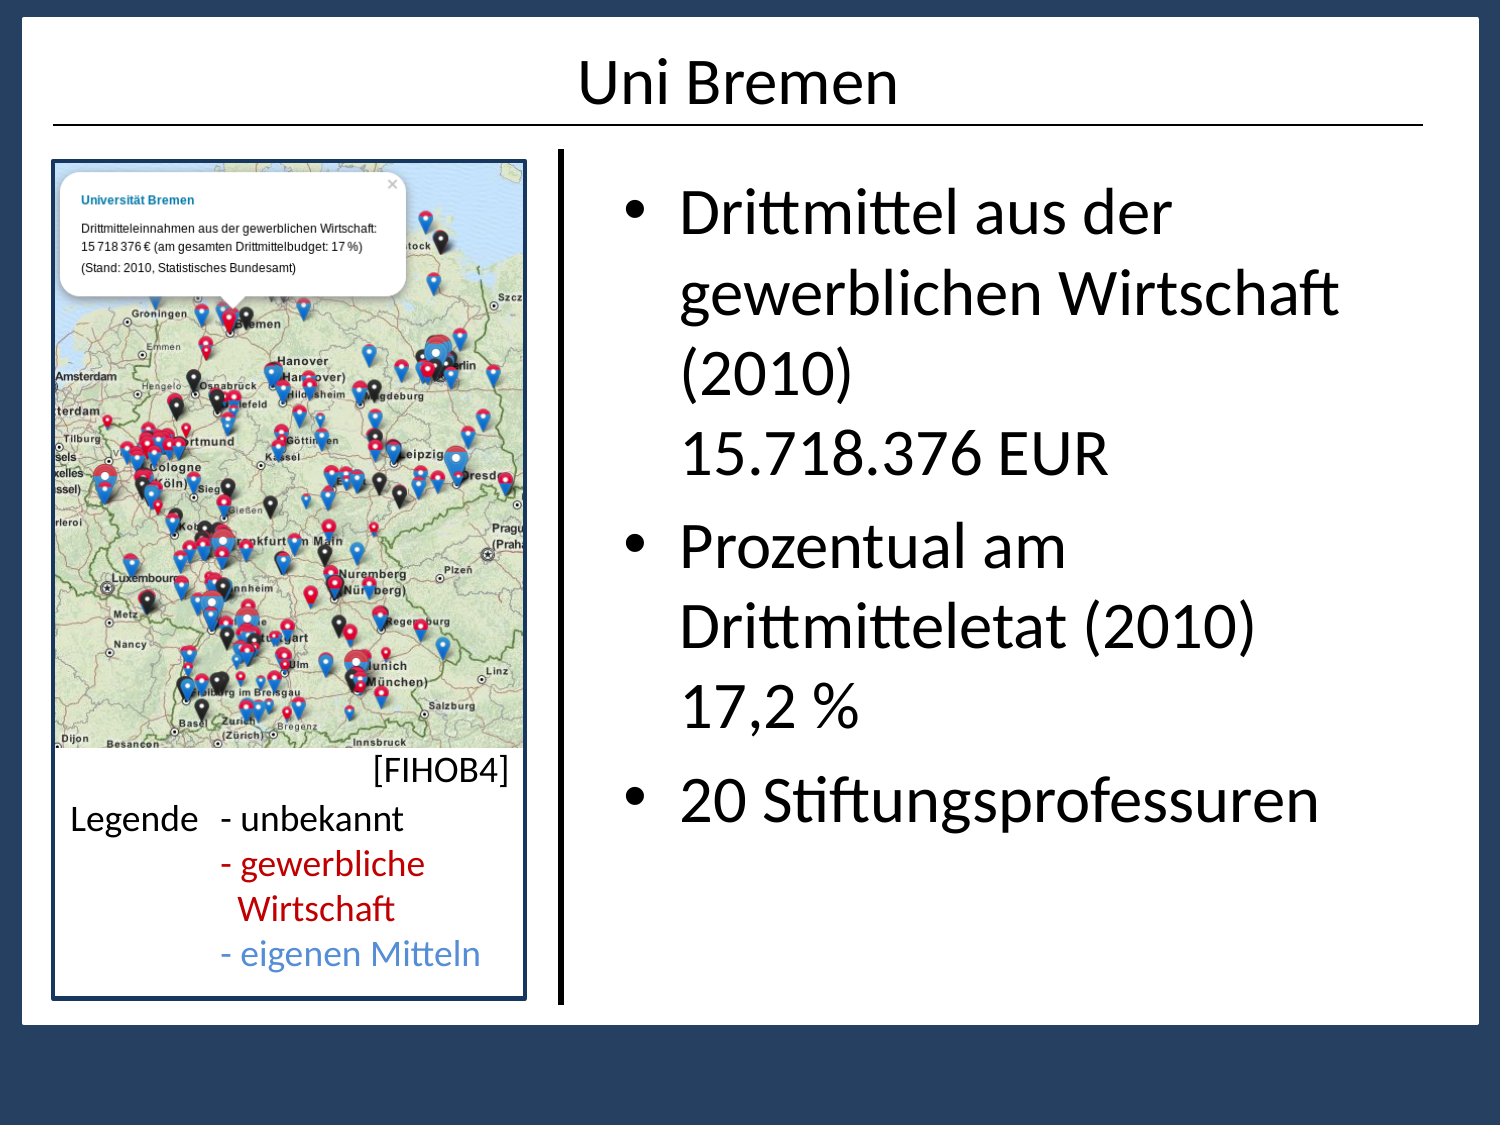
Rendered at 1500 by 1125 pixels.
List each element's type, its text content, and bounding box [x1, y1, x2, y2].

title Uni Bremen [53, 30, 1425, 126]
picture [53, 159, 526, 749]
list Drittmittel aus der gewerblichen Wirtschaft (2010) 15.718.376 EUR Prozentual am Drittmitteletat (2010) 17,2 % 20 Stiftungsprofessuren [608, 160, 1425, 988]
text_box [FIHOB4] [357, 755, 525, 798]
text_box Legende - unbekannt - gewerbliche Wirtschaft - eigenen Mitteln [55, 786, 525, 982]
text_box [51, 753, 527, 1001]
